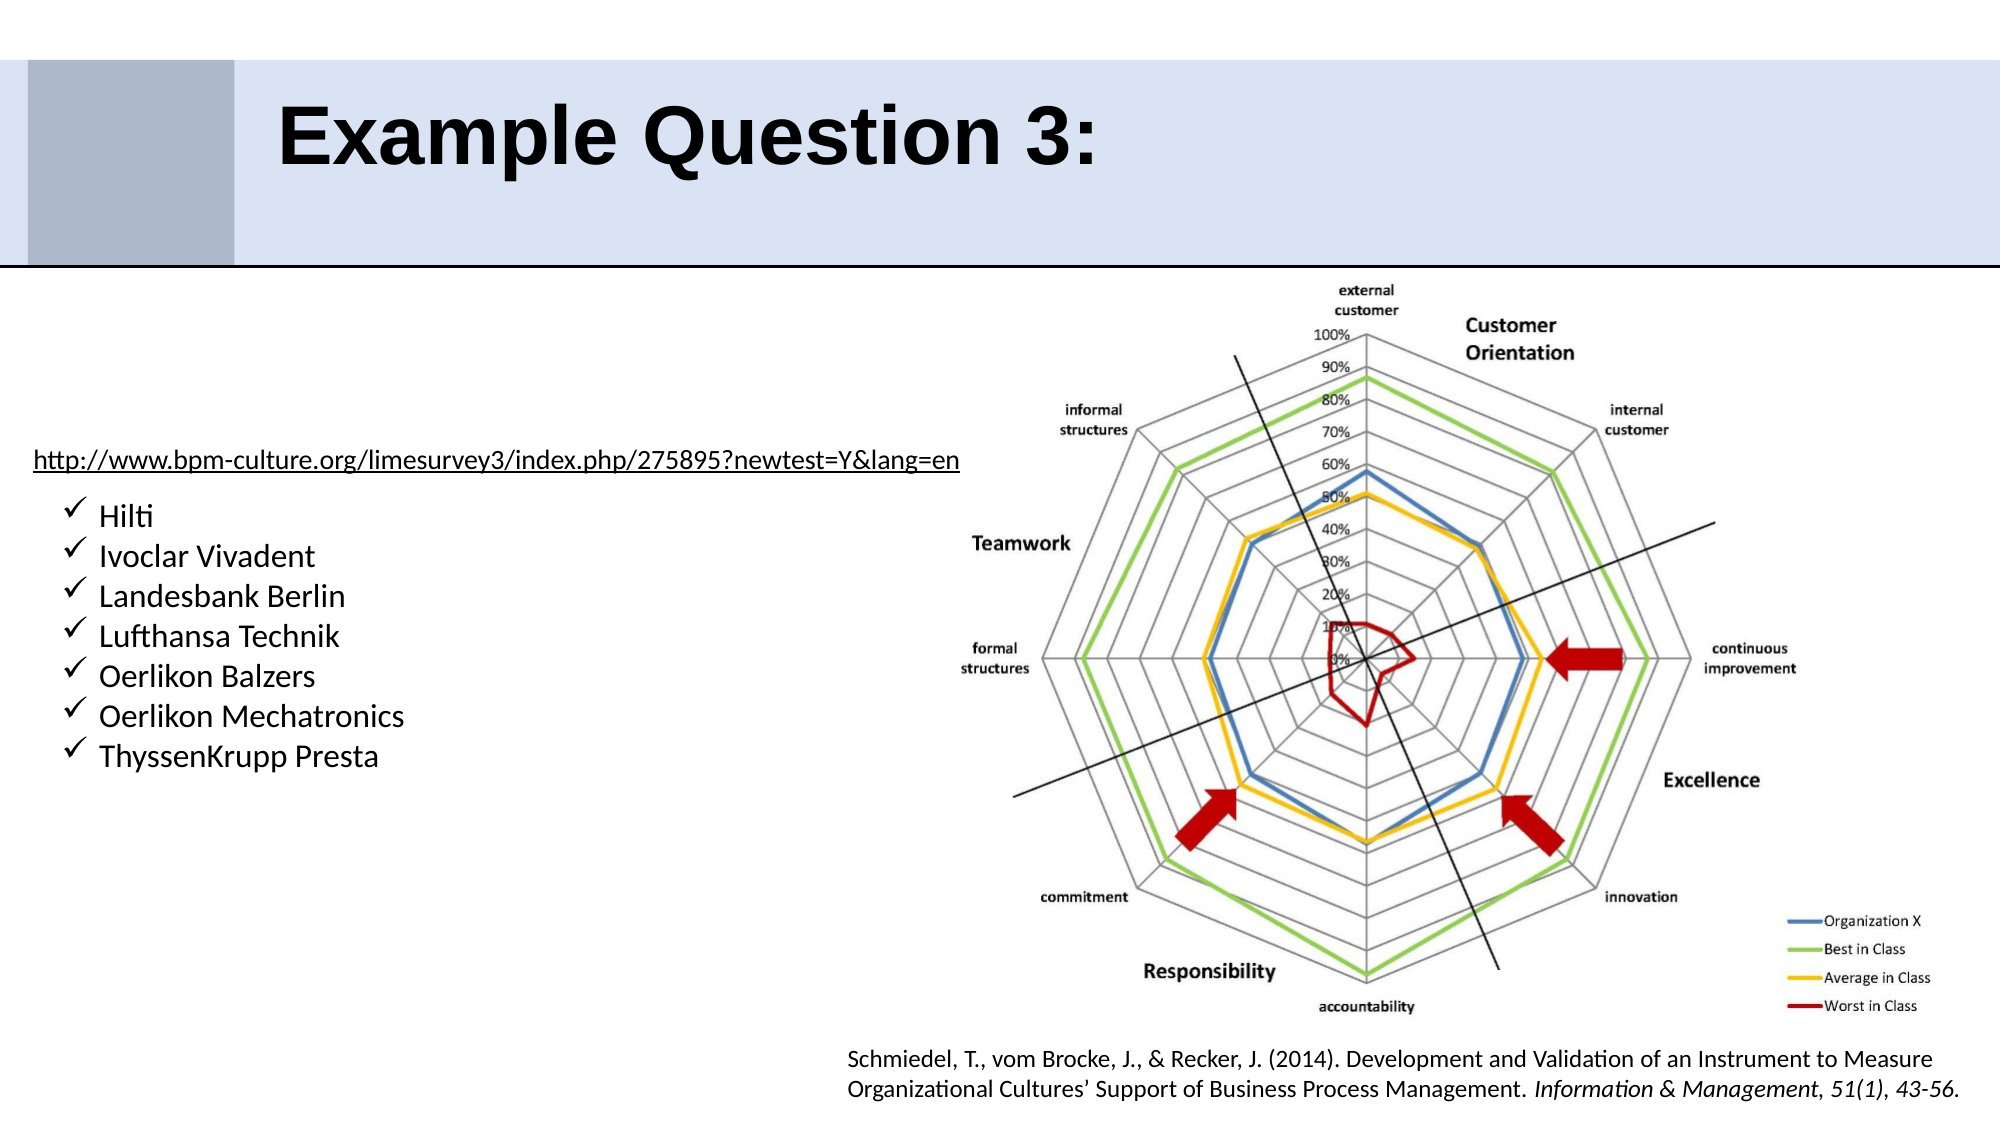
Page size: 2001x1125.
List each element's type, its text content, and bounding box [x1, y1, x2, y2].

title Example Question 3: [262, 59, 2000, 203]
text_box Hilti Ivoclar Vivadent Landesbank Berlin Lufthansa Technik Oerlikon Balzers Oerlikon Mechatronics ThyssenKrupp Presta [46, 487, 473, 782]
picture [928, 273, 1953, 1035]
text_box Schmiedel, T., vom Brocke, J., & Recker, J. (2014). Development and Validation of an Instrument to Measure Organizational Cultures’ Support of Business Process Management. Information & Management, 51(1), 43-56. [832, 1034, 1993, 1110]
text_box http://www.bpm-culture.org/limesurvey3/index.php/275895?newtest=Y&lang=en [18, 434, 928, 483]
